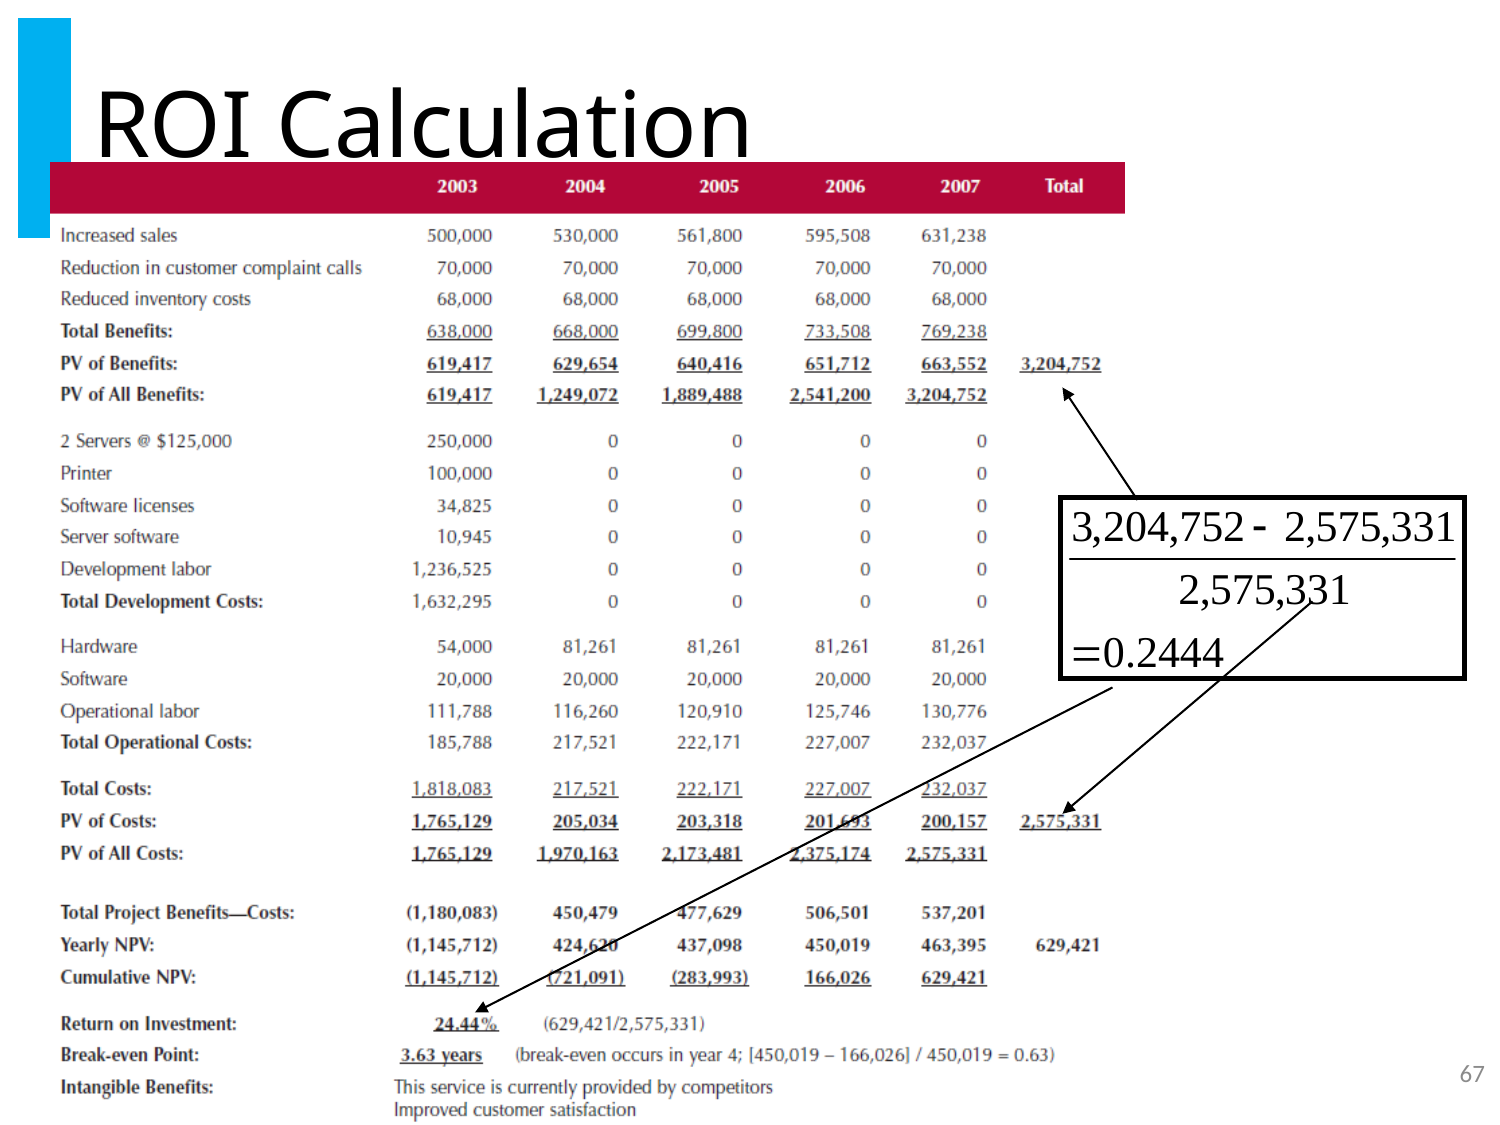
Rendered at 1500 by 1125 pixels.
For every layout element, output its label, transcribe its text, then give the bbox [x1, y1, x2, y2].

picture [49, 162, 1125, 1125]
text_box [1062, 499, 1463, 677]
title ROI Calculation [78, 19, 1443, 237]
slide_number 67 [1162, 1042, 1500, 1103]
